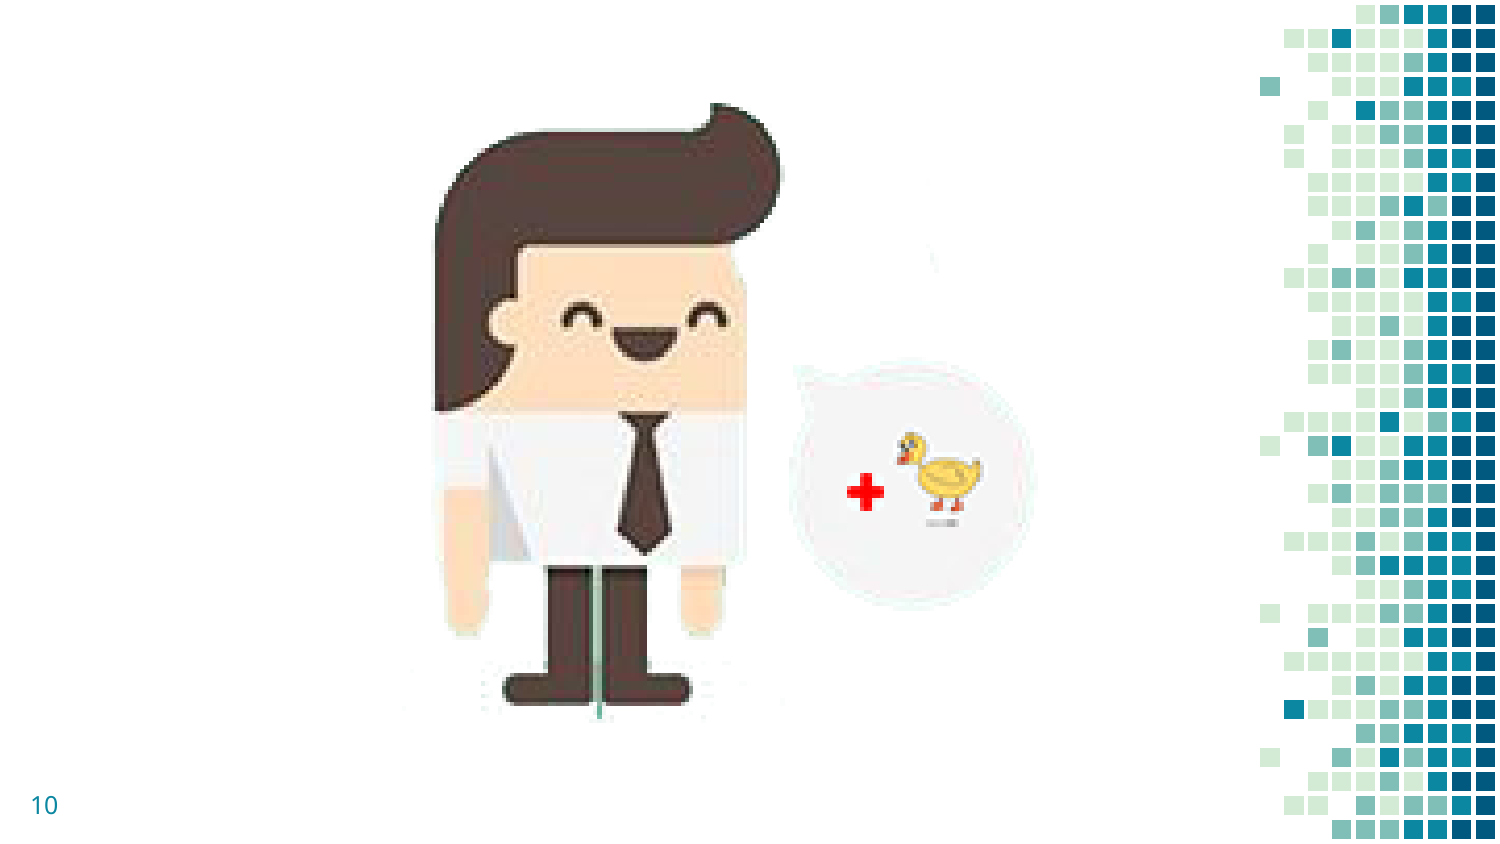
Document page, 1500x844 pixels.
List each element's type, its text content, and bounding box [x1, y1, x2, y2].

picture [285, 24, 1069, 786]
slide_number 10 [15, 774, 105, 839]
